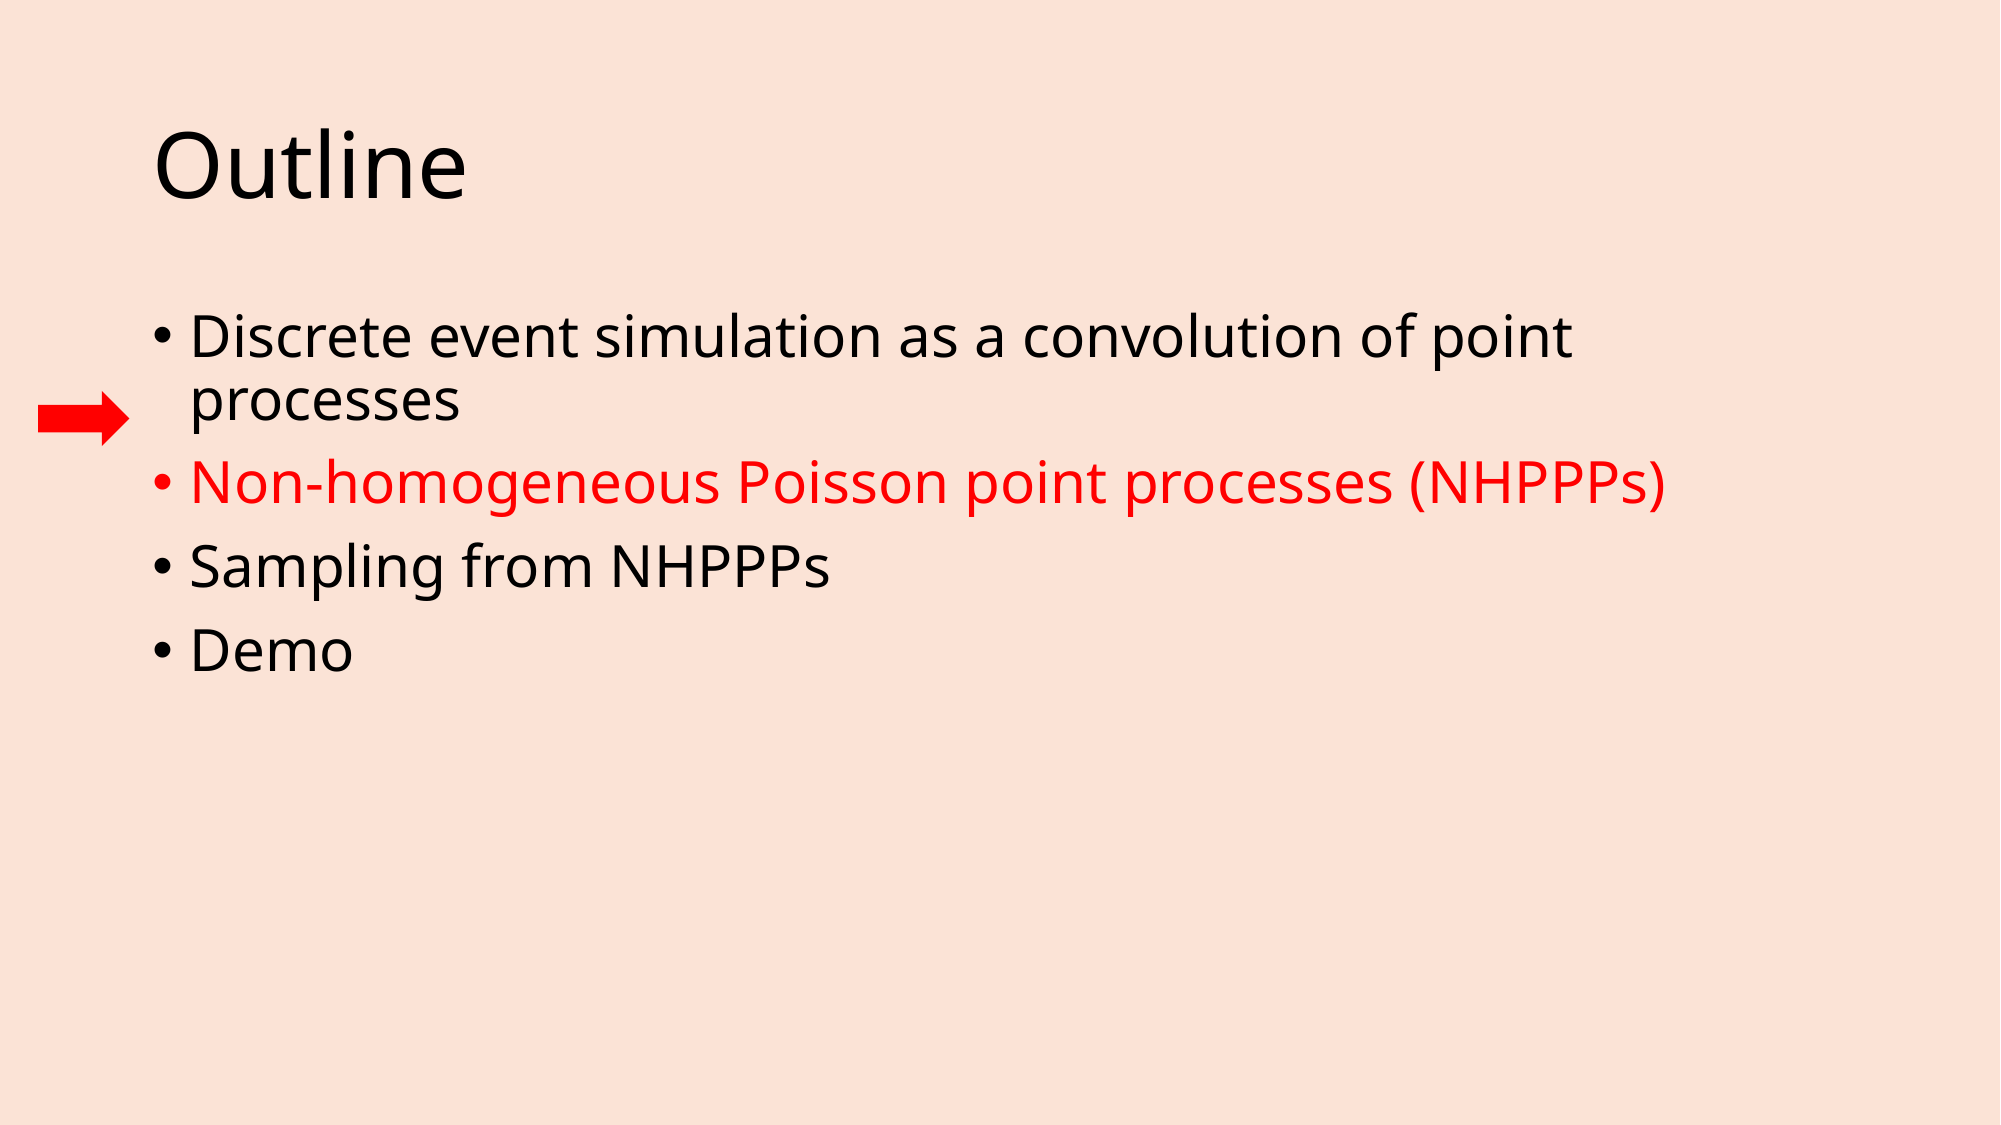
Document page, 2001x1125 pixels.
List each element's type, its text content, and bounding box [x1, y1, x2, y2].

text_box [36, 387, 132, 450]
list Discrete event simulation as a convolution of point processes Non-homogeneous Poisson point processes (NHPPPs) Sampling from NHPPPs Demo [137, 299, 1863, 1014]
title Outline [137, 59, 1863, 278]
